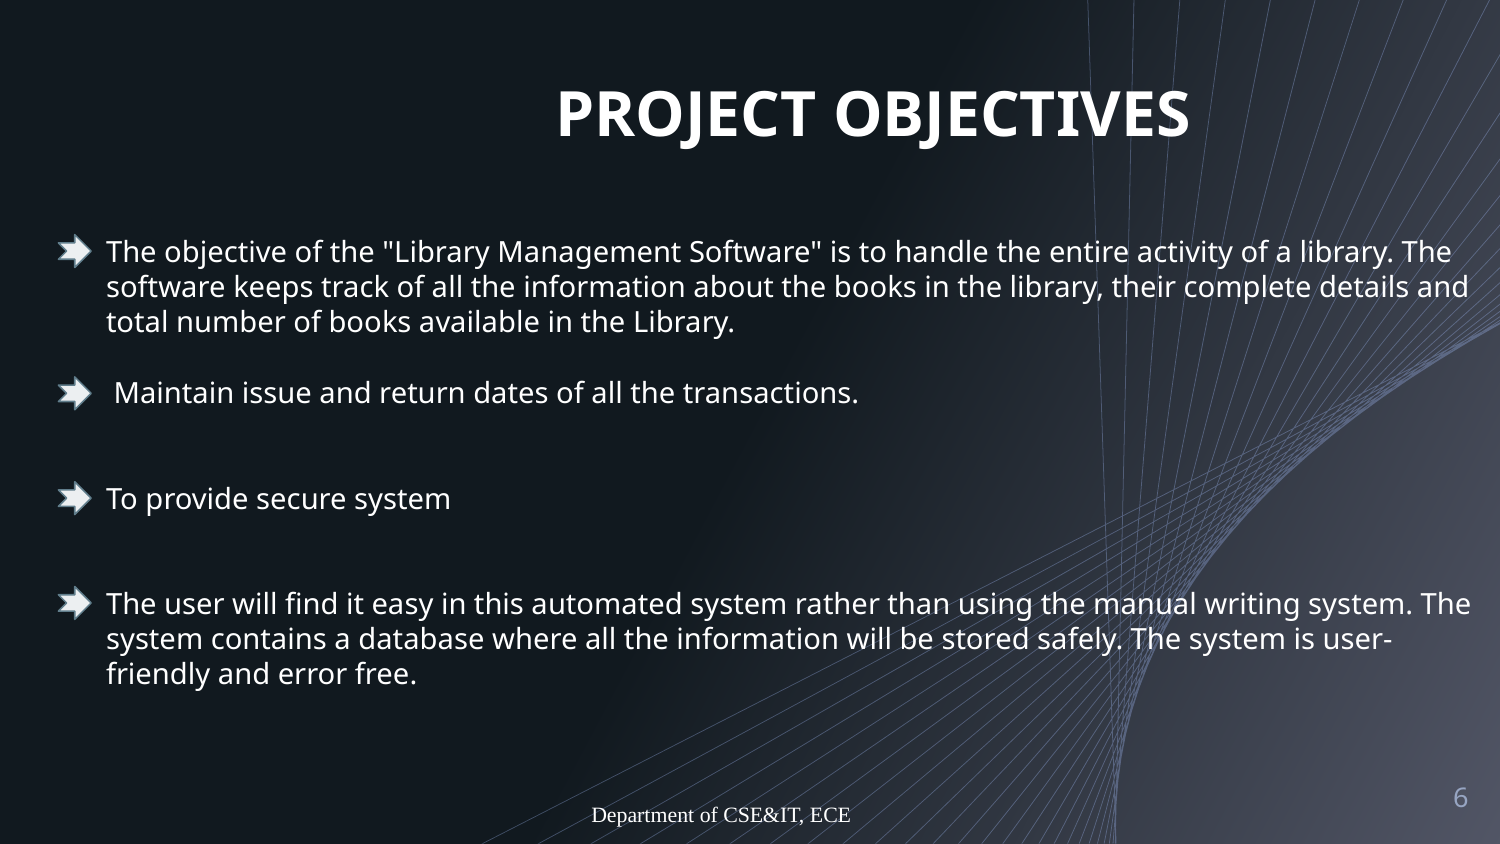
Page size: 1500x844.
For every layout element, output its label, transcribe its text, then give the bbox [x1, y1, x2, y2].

text_box The user will find it easy in this automated system rather than using the manual writing system. The system contains a database where all the information will be stored safely. The system is user-friendly and error free. [91, 570, 1491, 705]
text_box PROJECT OBJECTIVES [0, 59, 1500, 166]
text_box [58, 586, 92, 620]
text_box The objective of the "Library Management Software" is to handle the entire activity of a library. The software keeps track of all the information about the books in the library, their complete details and total number of books available in the Library. [91, 218, 1500, 354]
text_box [58, 234, 91, 268]
text_box Department of CSE&IT, ECE [140, 783, 1303, 844]
text_box [58, 376, 91, 410]
text_box [58, 481, 92, 515]
slide_number 6 [1378, 766, 1469, 832]
text_box Maintain issue and return dates of all the transactions. [91, 359, 991, 425]
text_box To provide secure system [91, 465, 981, 531]
